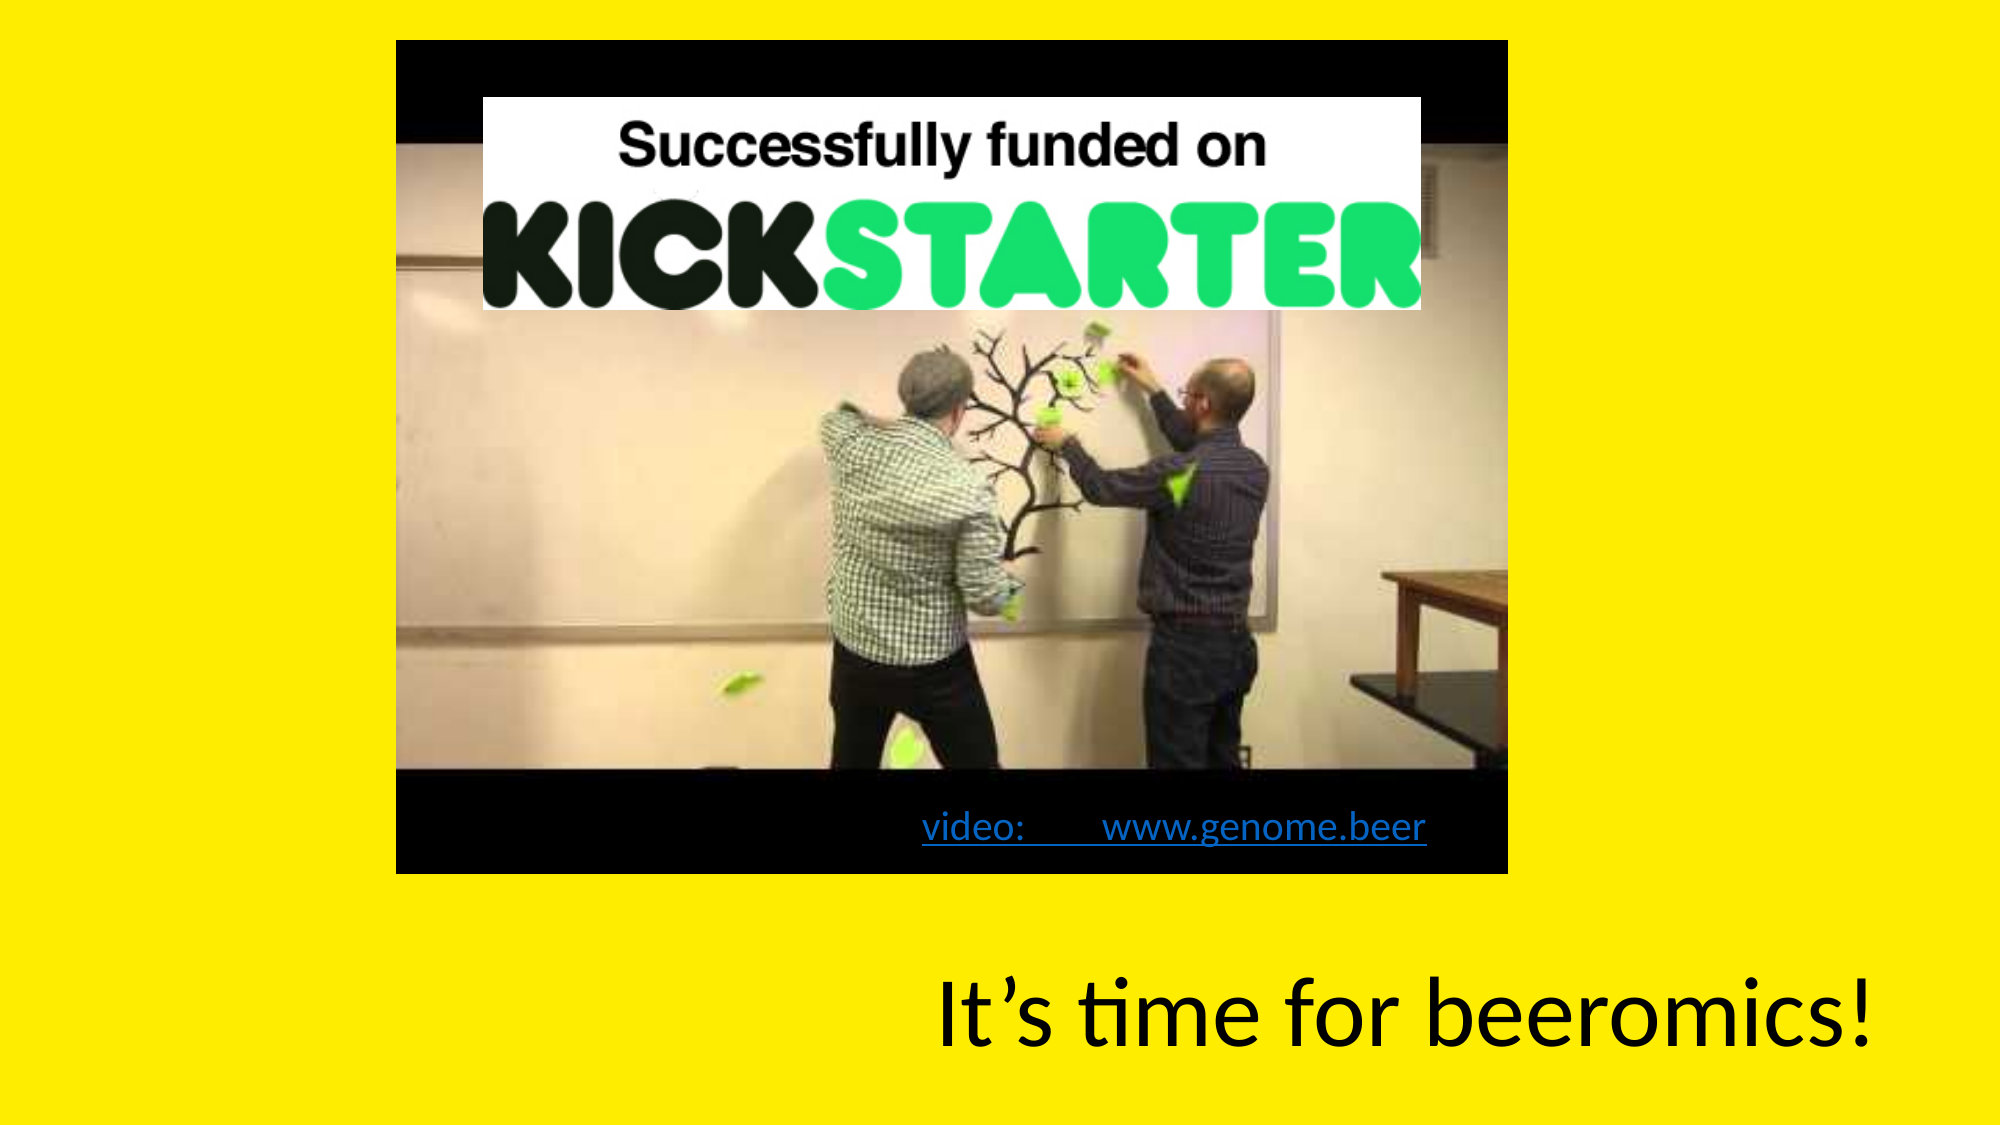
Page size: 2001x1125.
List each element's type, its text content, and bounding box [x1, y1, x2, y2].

text_box It’s time for beeromics! [919, 931, 2000, 1042]
text_box [396, 40, 1508, 875]
text_box video: www.genome.beer [906, 784, 1516, 895]
picture [483, 97, 1421, 310]
